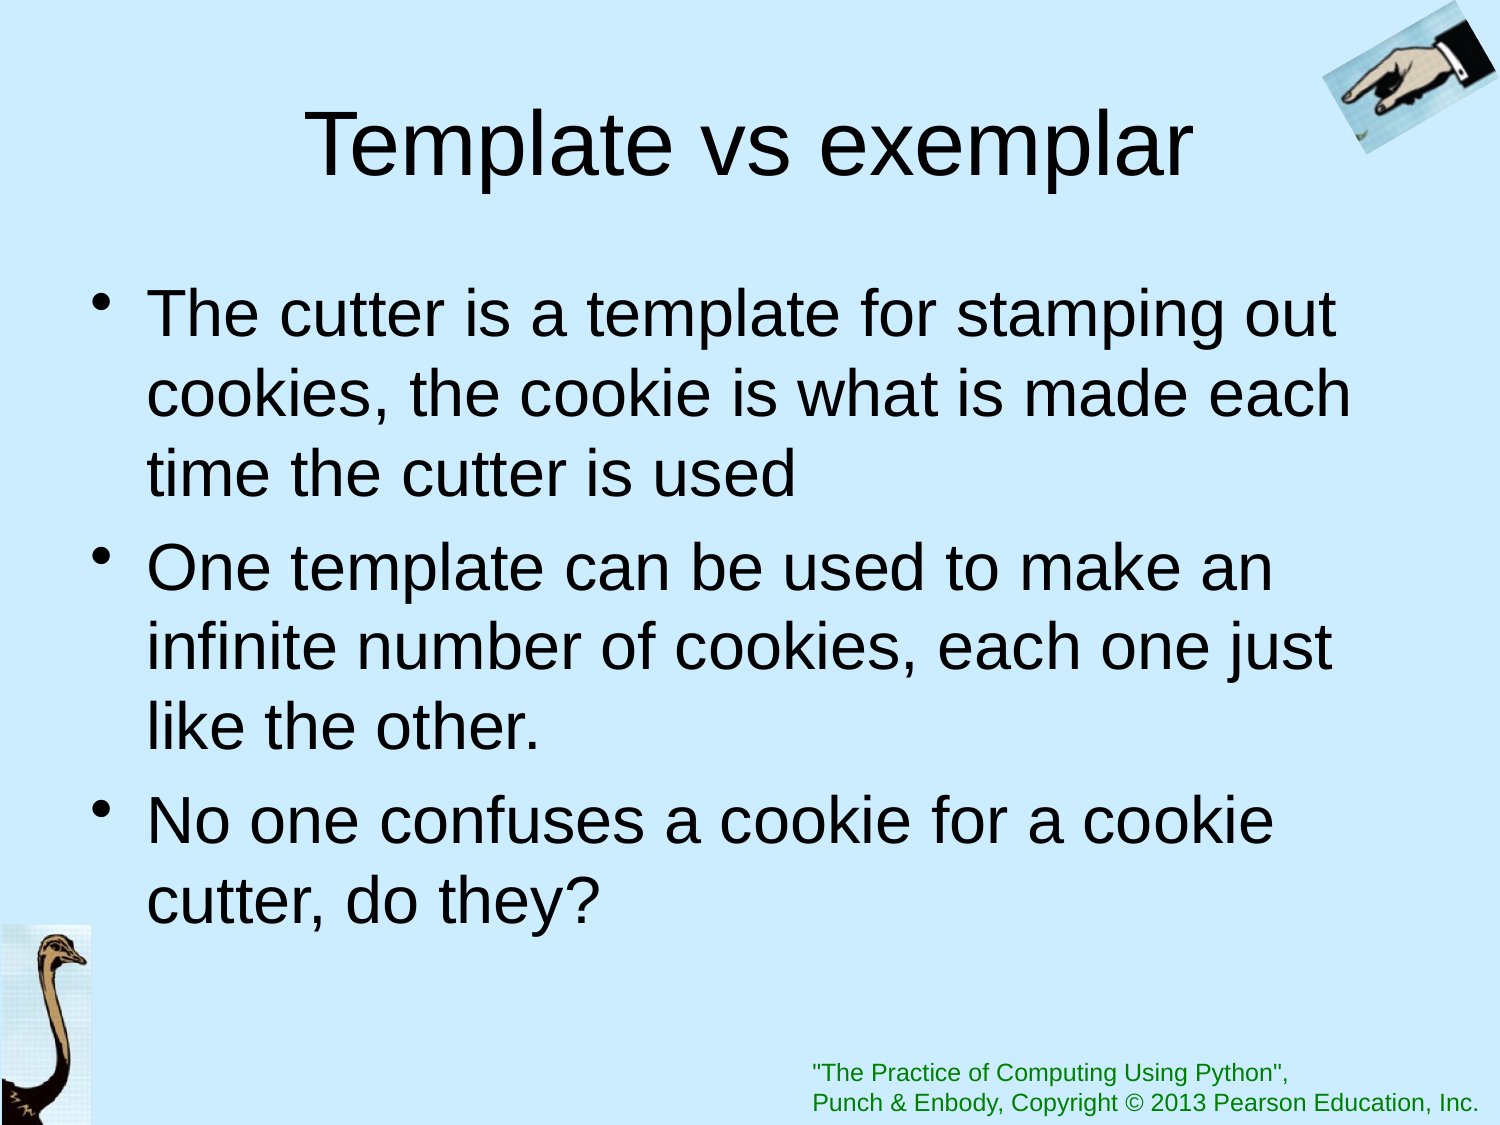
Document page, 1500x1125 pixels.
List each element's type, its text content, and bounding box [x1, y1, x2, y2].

picture [2, 924, 92, 1125]
title Template vs exemplar [75, 45, 1425, 233]
picture [1378, 0, 1499, 120]
list The cutter is a template for stamping out cookies, the cookie is what is made each time the cutter is used One template can be used to make an infinite number of cookies, each one just like the other. No one confuses a cookie for a cookie cutter, do they? [75, 262, 1425, 1005]
